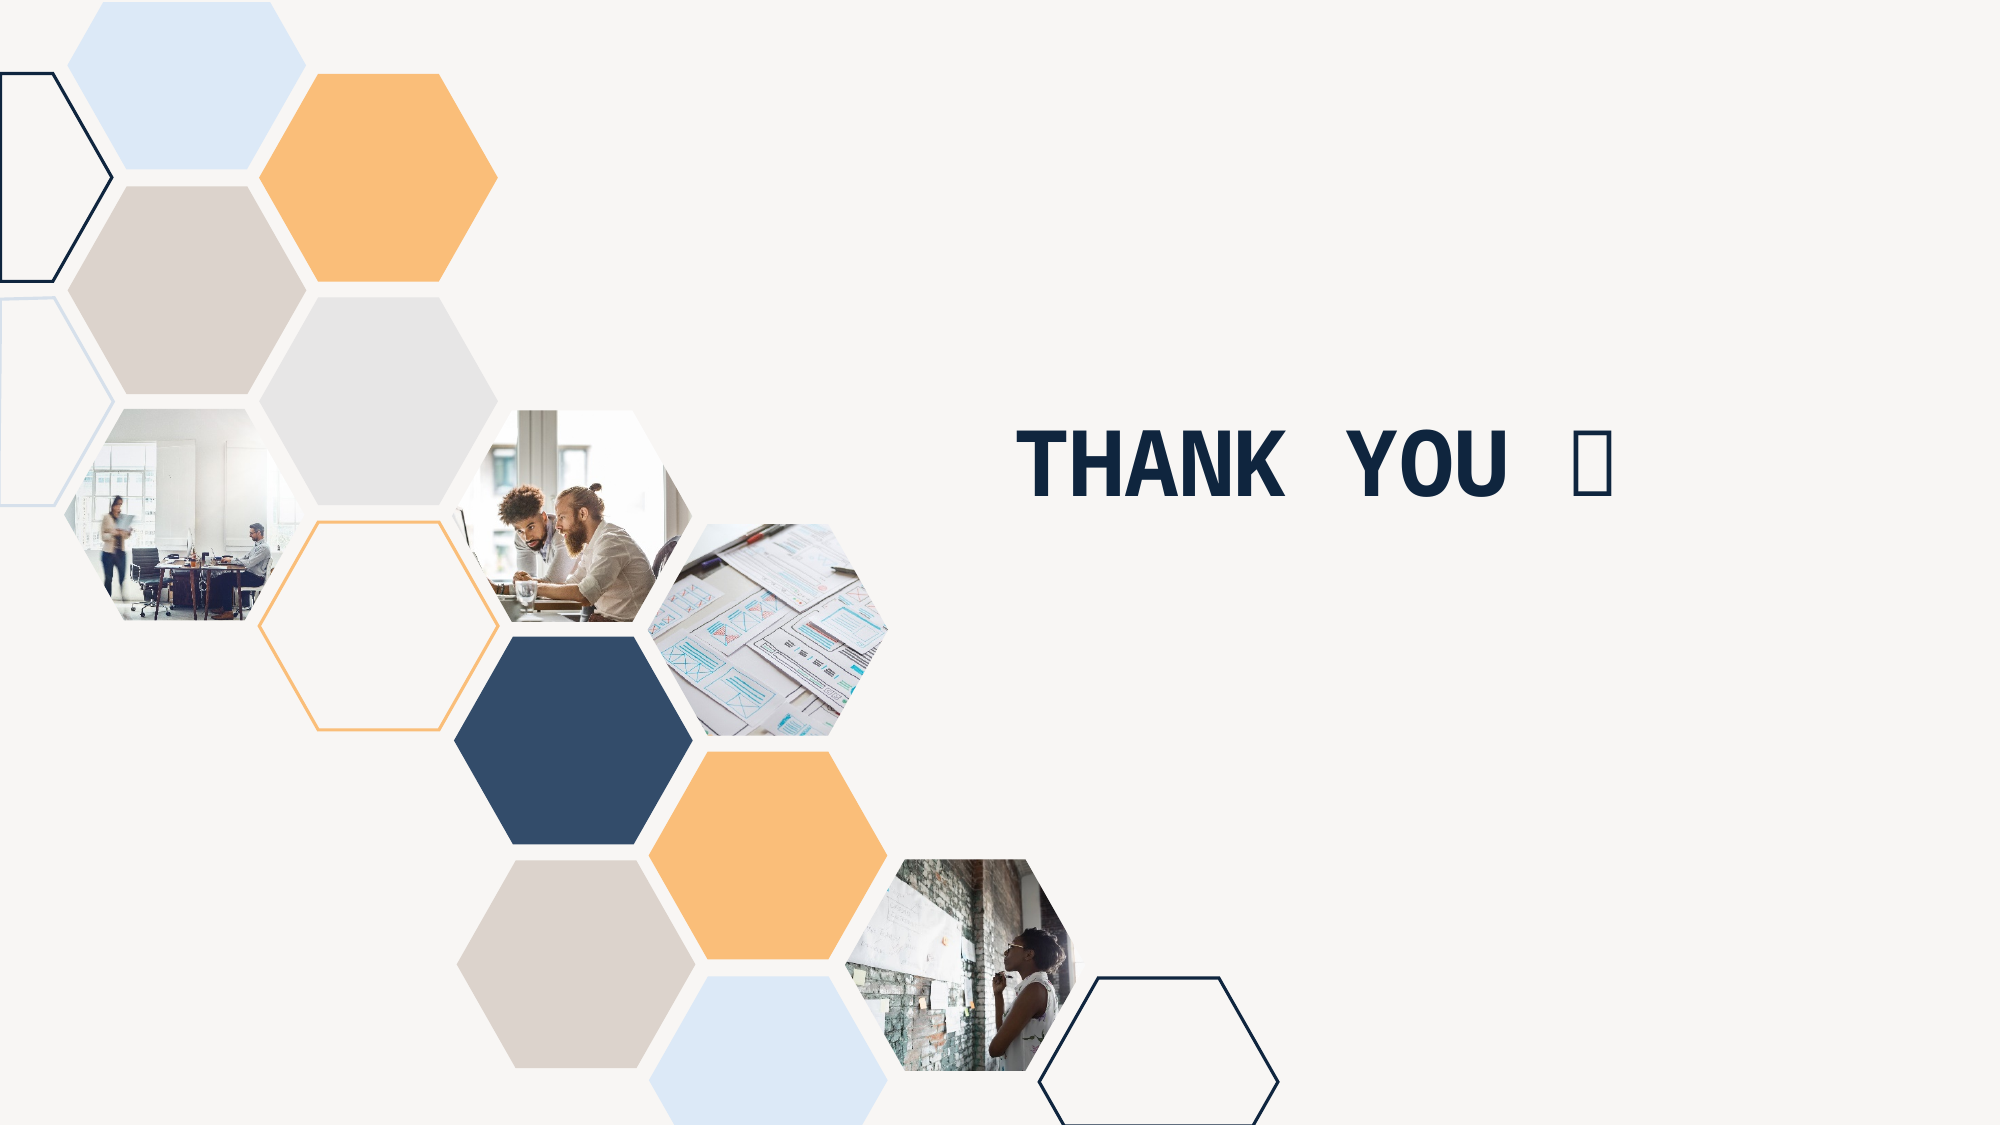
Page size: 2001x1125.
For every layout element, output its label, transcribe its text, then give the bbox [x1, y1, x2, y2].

picture [64, 408, 305, 621]
picture [844, 859, 1086, 1071]
title THANK YOU  [999, 306, 1830, 525]
picture [451, 410, 889, 736]
